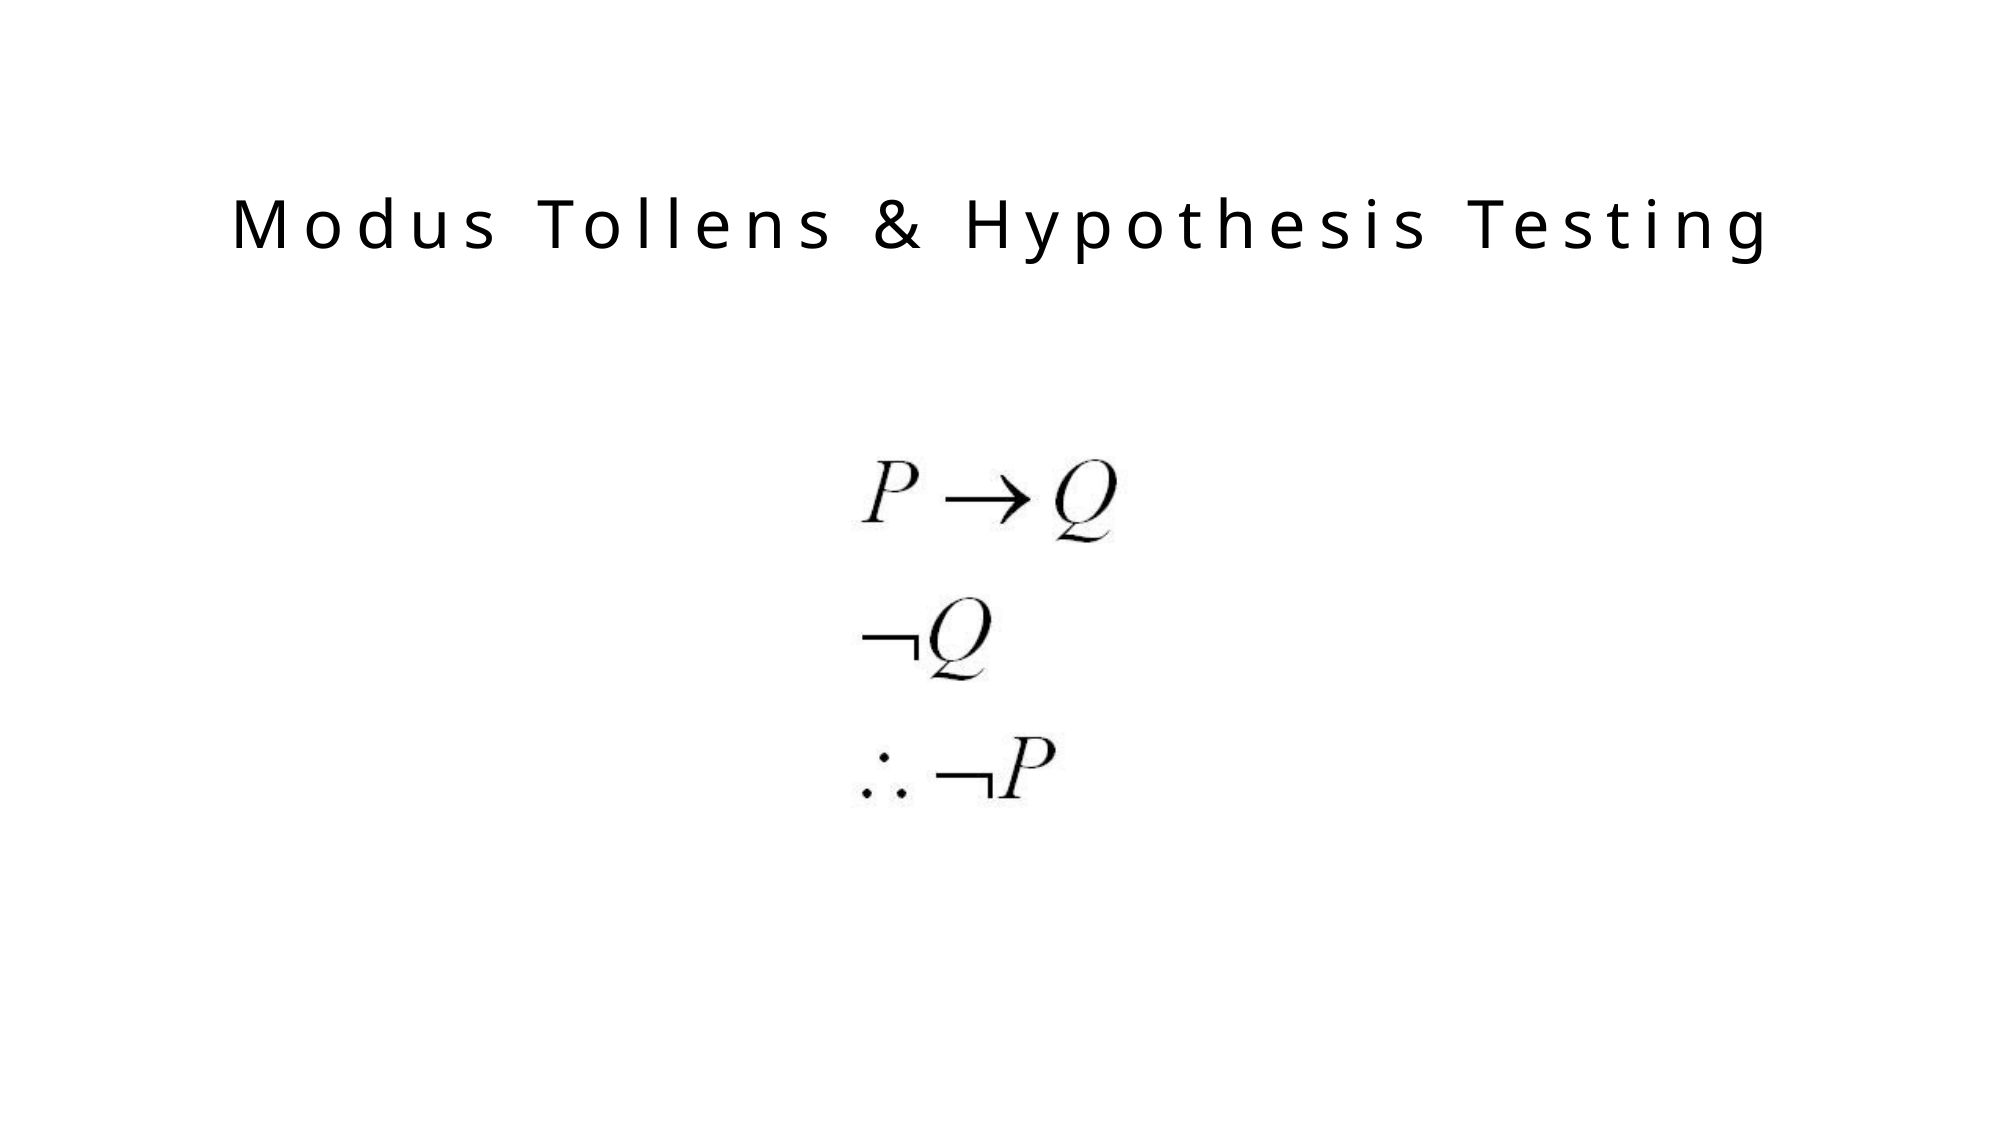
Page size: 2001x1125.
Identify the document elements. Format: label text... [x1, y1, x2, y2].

picture [839, 444, 1161, 822]
text_box Modus Tollens & Hypothesis Testing [215, 174, 1785, 270]
